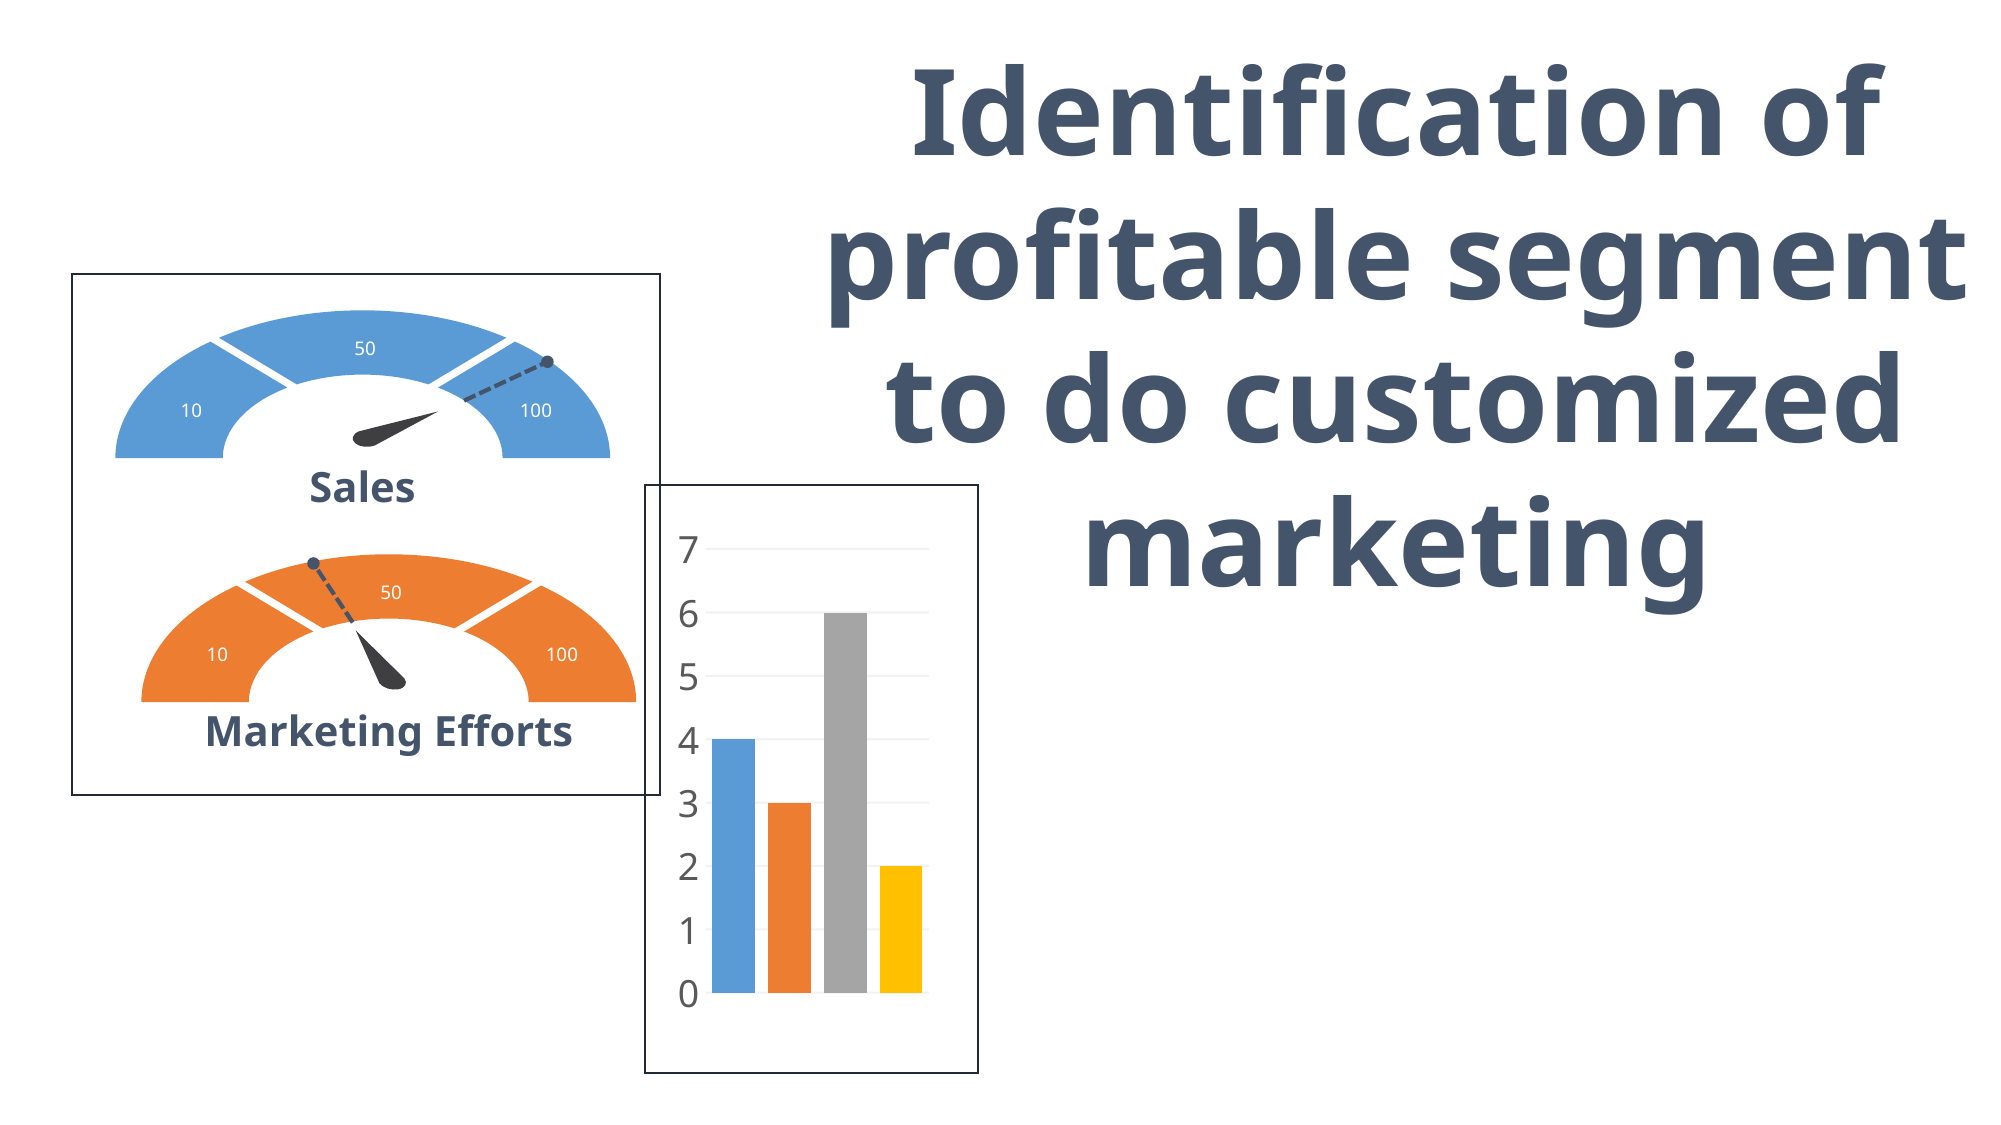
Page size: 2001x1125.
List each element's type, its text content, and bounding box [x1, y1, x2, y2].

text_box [644, 484, 978, 1073]
text_box Identification of profitable segment to do customized marketing [805, 28, 1988, 618]
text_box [71, 274, 660, 796]
